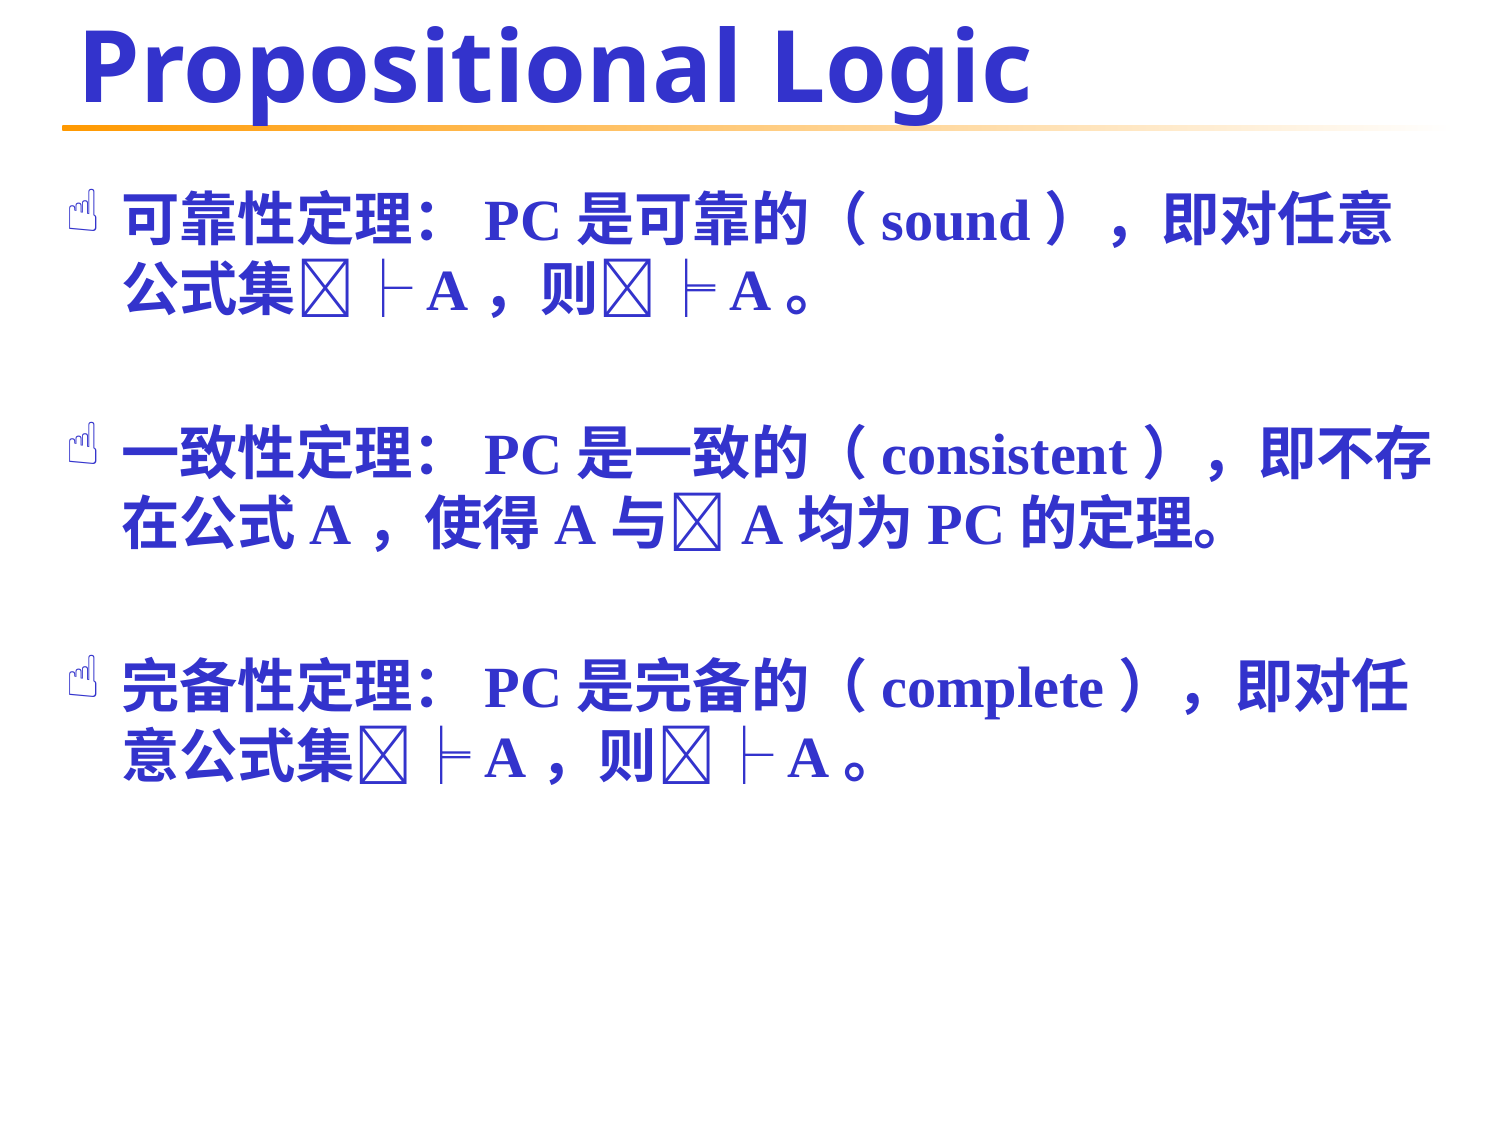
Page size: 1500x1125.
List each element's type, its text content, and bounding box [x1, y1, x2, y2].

title Propositional Logic [62, 0, 1500, 125]
list 可靠性定理：PC是可靠的（sound），即对任意公式集├A，则╞A。 一致性定理：PC是一致的（consistent），即不存在公式A，使得A与A均为PC的定理。 完备性定理：PC是完备的（complete），即对任意公式集╞A，则├A。 [50, 174, 1450, 1088]
